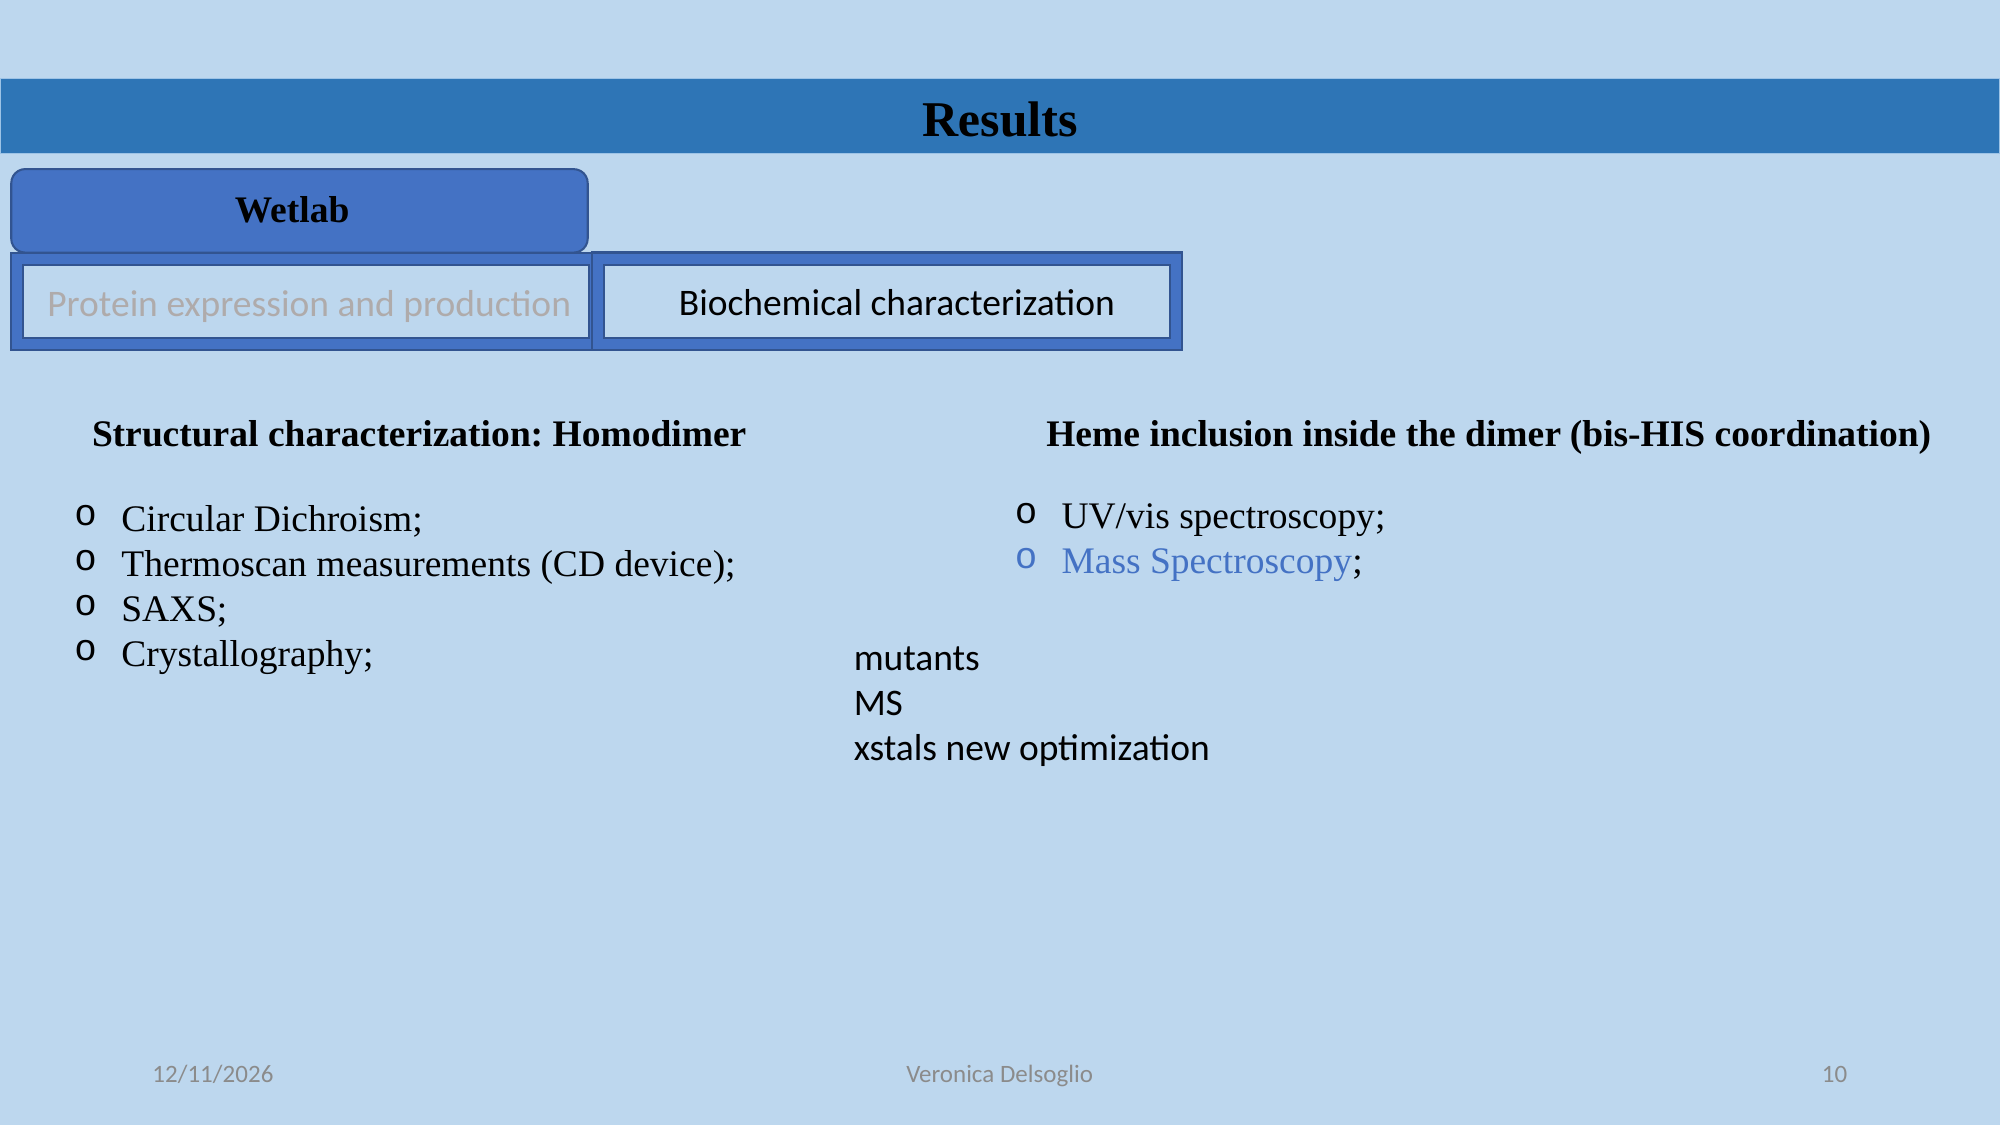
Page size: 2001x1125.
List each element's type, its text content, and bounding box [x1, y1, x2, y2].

footer Veronica Delsoglio [662, 1042, 1338, 1103]
text_box Biochemical characterization [664, 270, 1131, 330]
text_box mutants MS xstals new optimization [839, 625, 1456, 821]
text_box [591, 251, 1183, 351]
text_box Results [0, 78, 2000, 154]
text_box UV/vis spectroscopy; Mass Spectroscopy; [999, 483, 2000, 589]
text_box Wetlab [219, 177, 365, 238]
text_box Heme inclusion inside the dimer (bis-HIS coordination) [1031, 402, 2000, 462]
text_box Structural characterization: Homodimer [77, 402, 839, 462]
slide_number 10 [1412, 1042, 1863, 1103]
text_box [10, 252, 591, 351]
text_box Circular Dichroism; Thermoscan measurements (CD device); SAXS; Crystallography; [59, 486, 1144, 681]
text_box Protein expression and production [32, 271, 587, 332]
text_box [10, 168, 589, 254]
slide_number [137, 1042, 588, 1103]
